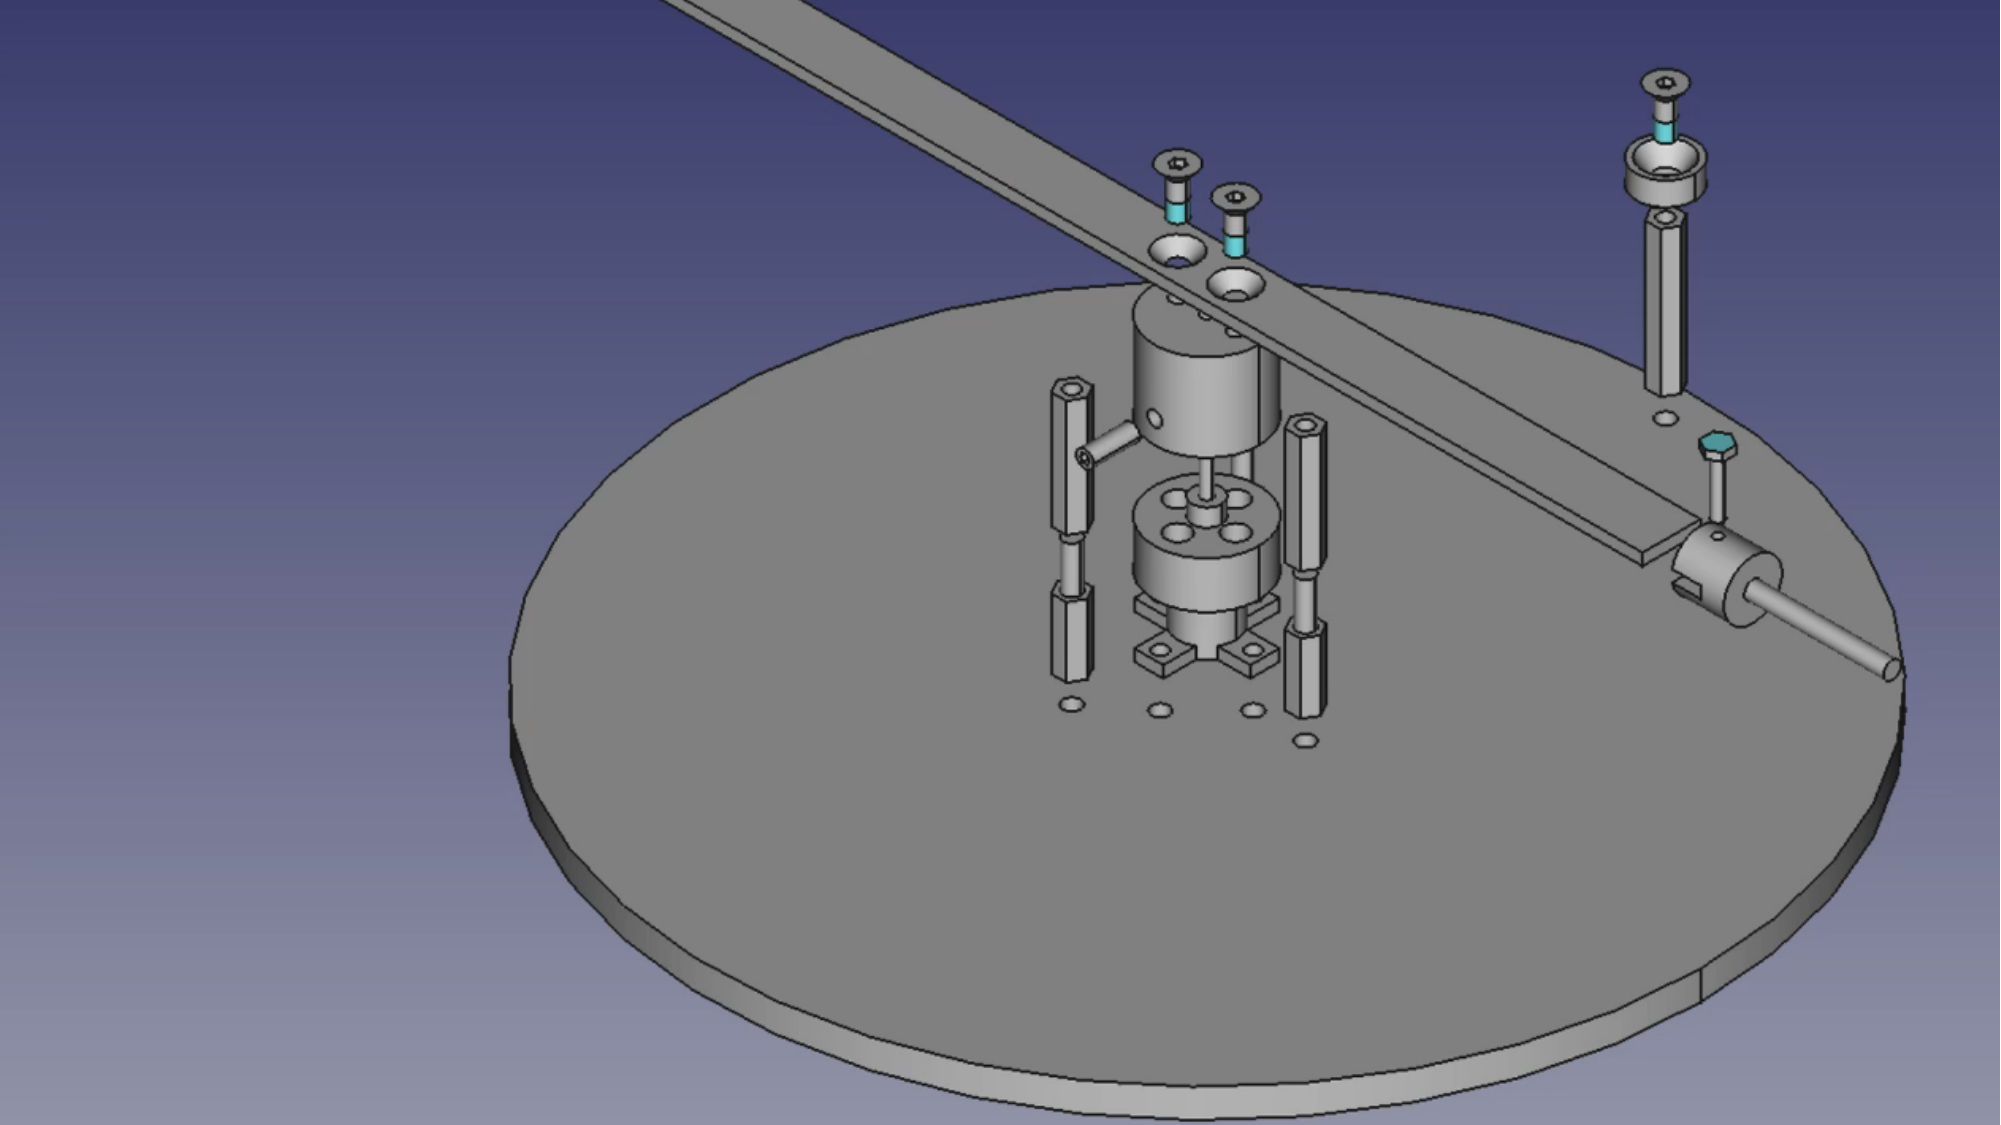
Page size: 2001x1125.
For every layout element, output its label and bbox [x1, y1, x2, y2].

list [0, 0, 2000, 1125]
